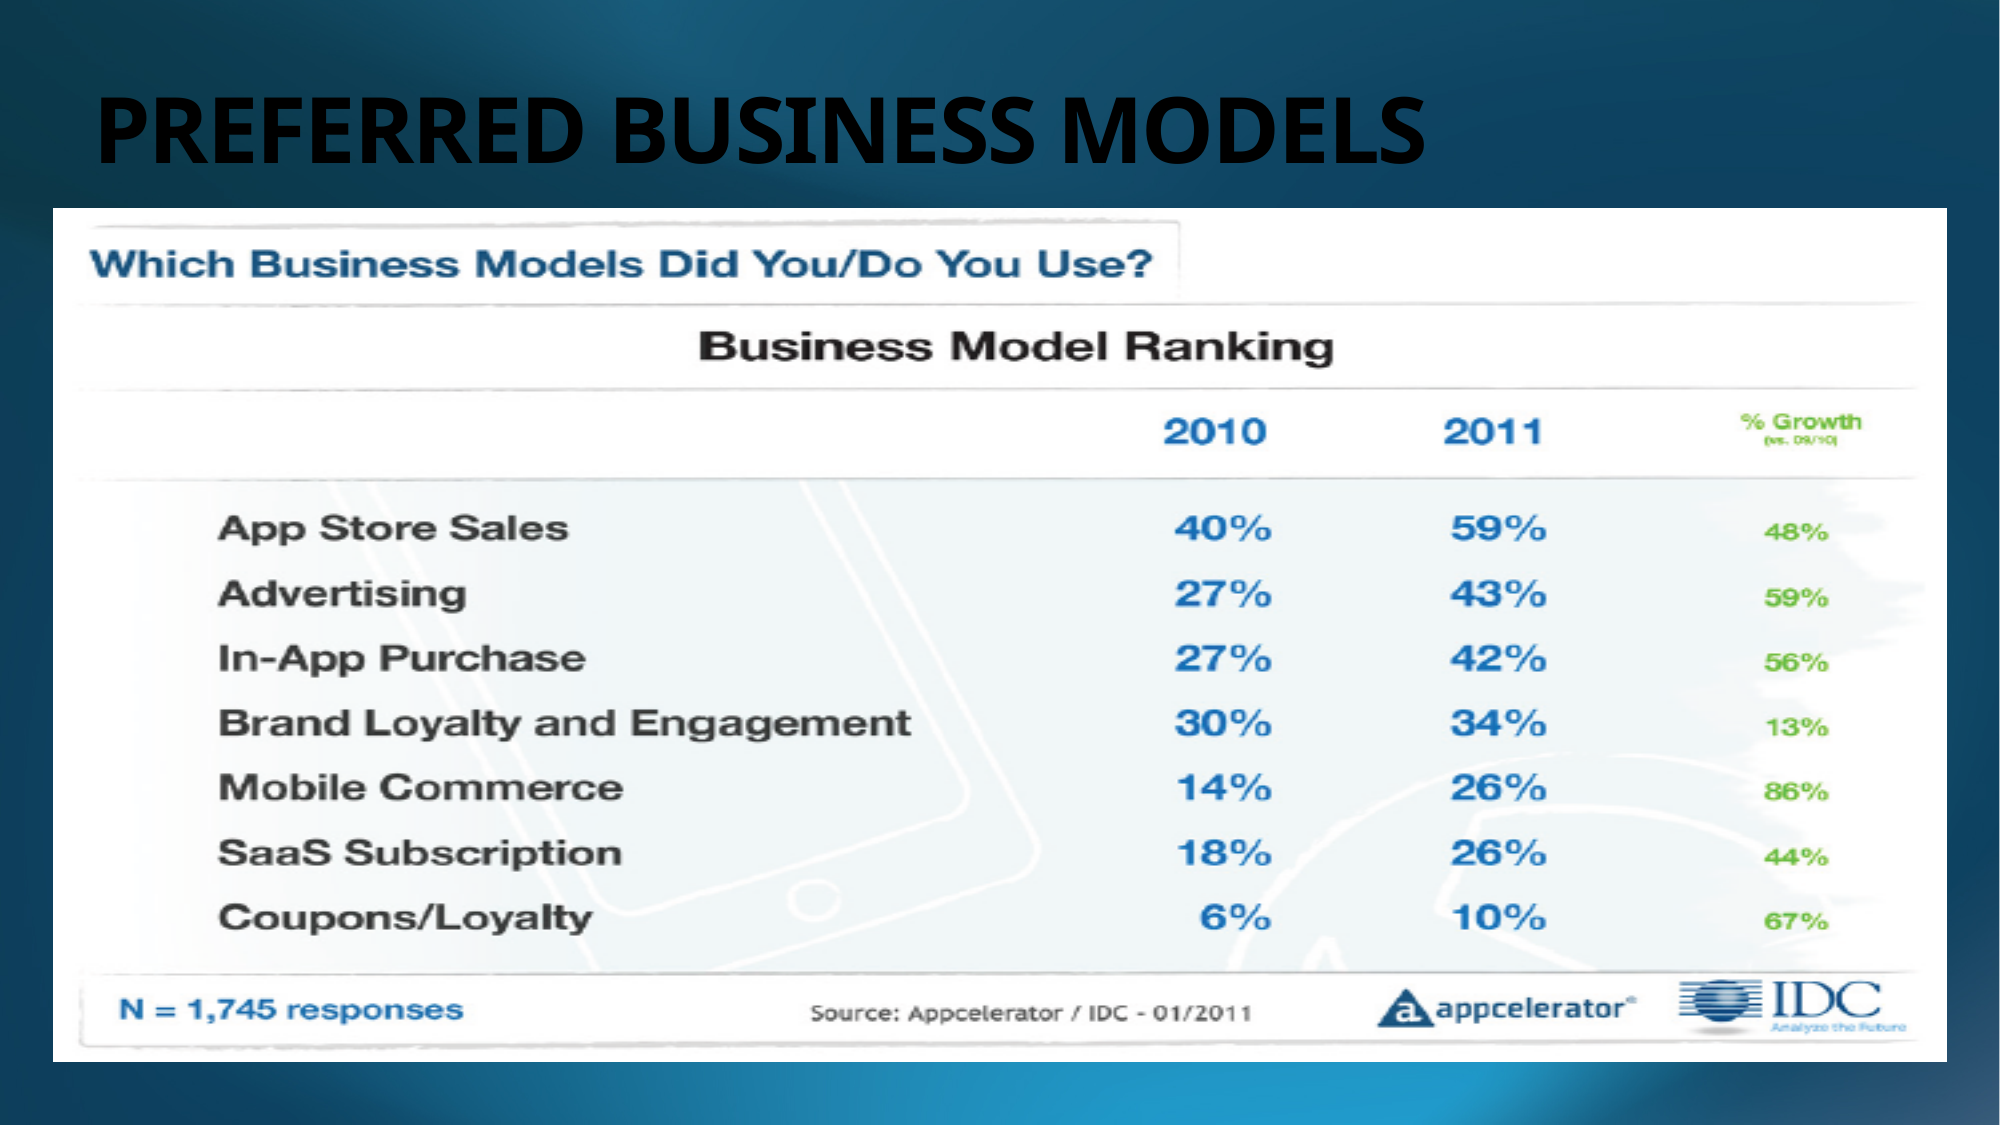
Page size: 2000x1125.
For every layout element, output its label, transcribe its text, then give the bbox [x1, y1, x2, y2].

picture [0, 0, 2000, 1125]
title PREFERRED BUSINESS MODELS [74, 62, 1875, 207]
